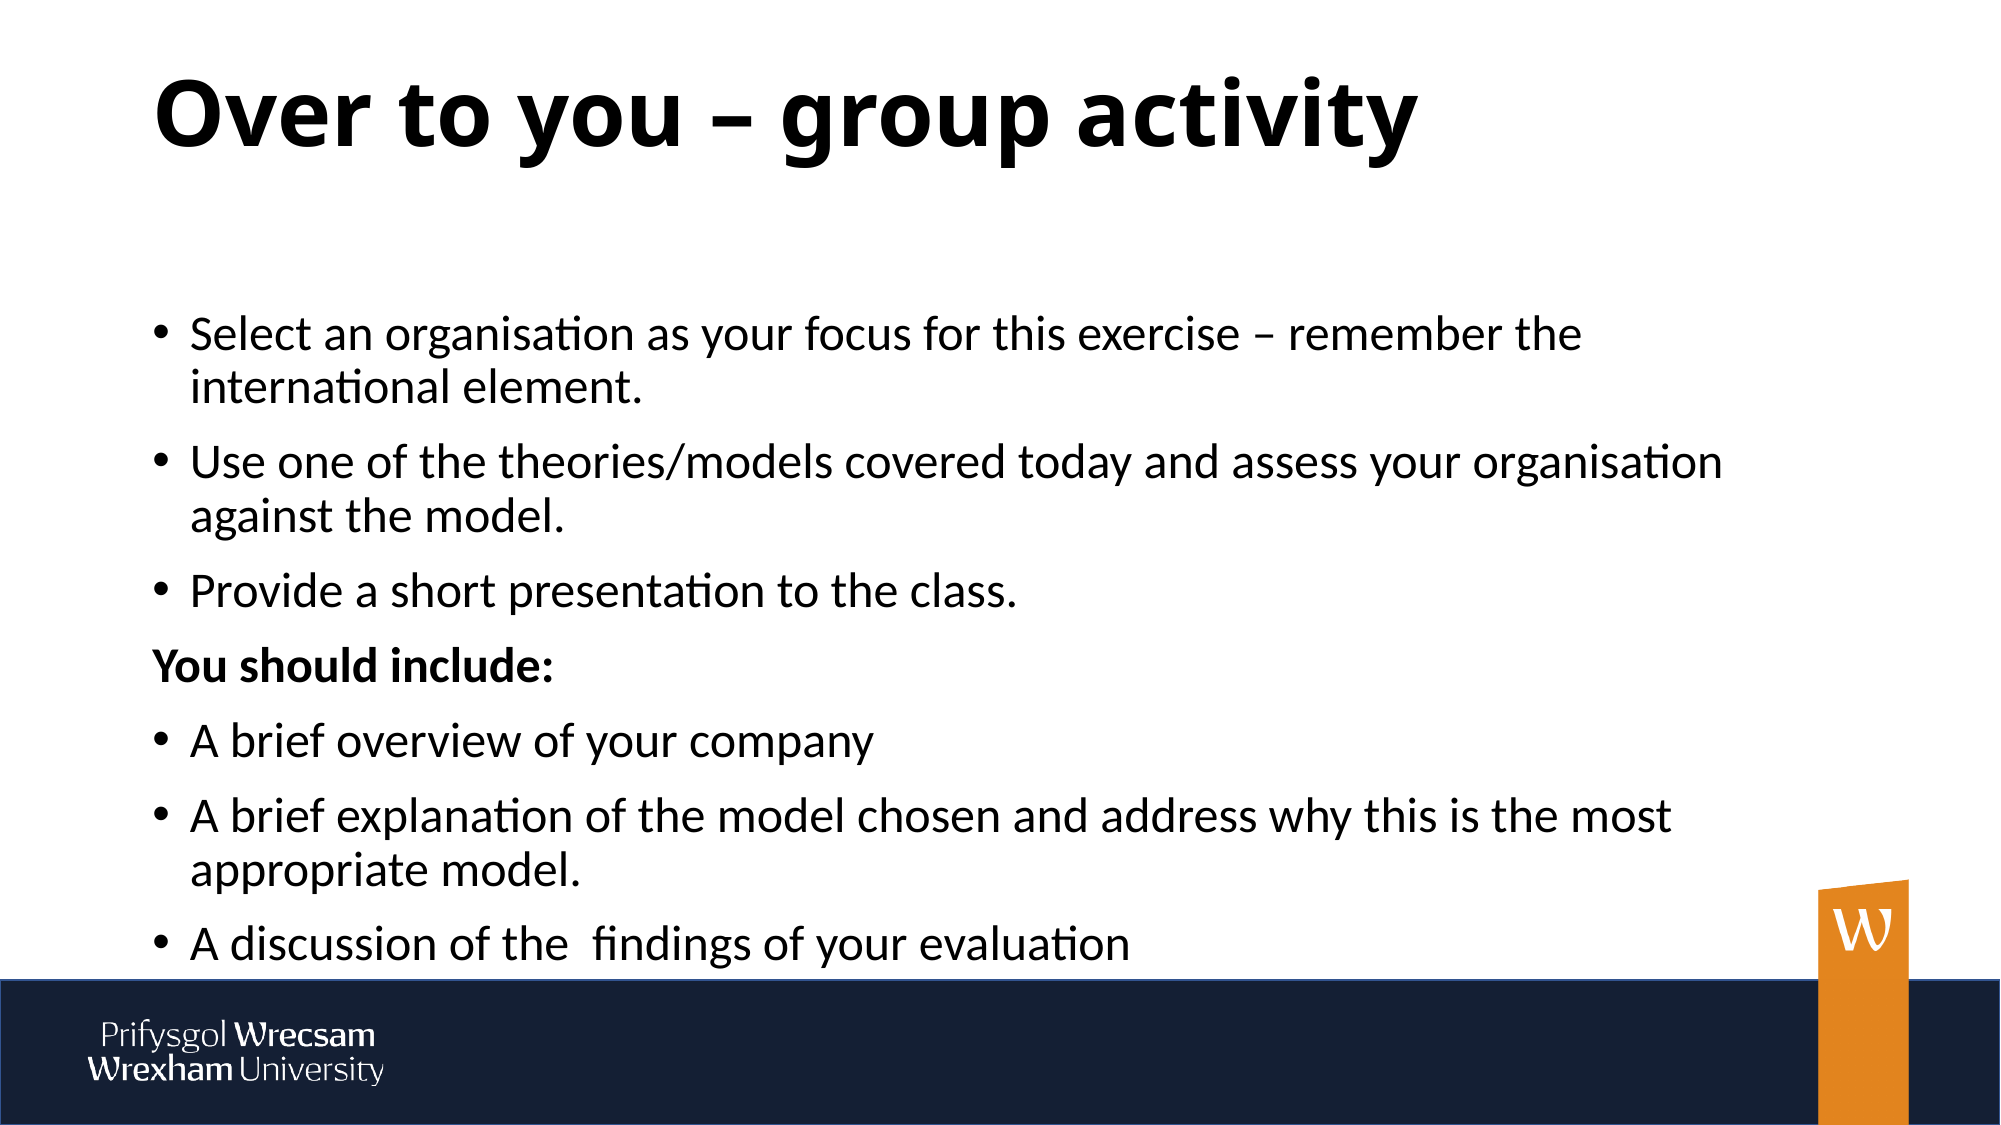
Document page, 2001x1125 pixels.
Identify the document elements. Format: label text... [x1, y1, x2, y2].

list Select an organisation as your focus for this exercise – remember the international element. Use one of the theories/models covered today and assess your organisation against the model. Provide a short presentation to the class. You should include: A brief overview of your company A brief explanation of the model chosen and address why this is the most appropriate model. A discussion of the findings of your evaluation [137, 299, 1863, 1014]
text_box [1909, 979, 2000, 1125]
text_box [0, 979, 1818, 1125]
picture [1818, 879, 1909, 1125]
picture [87, 1019, 384, 1086]
title Over to you – group activity [137, 59, 1863, 278]
